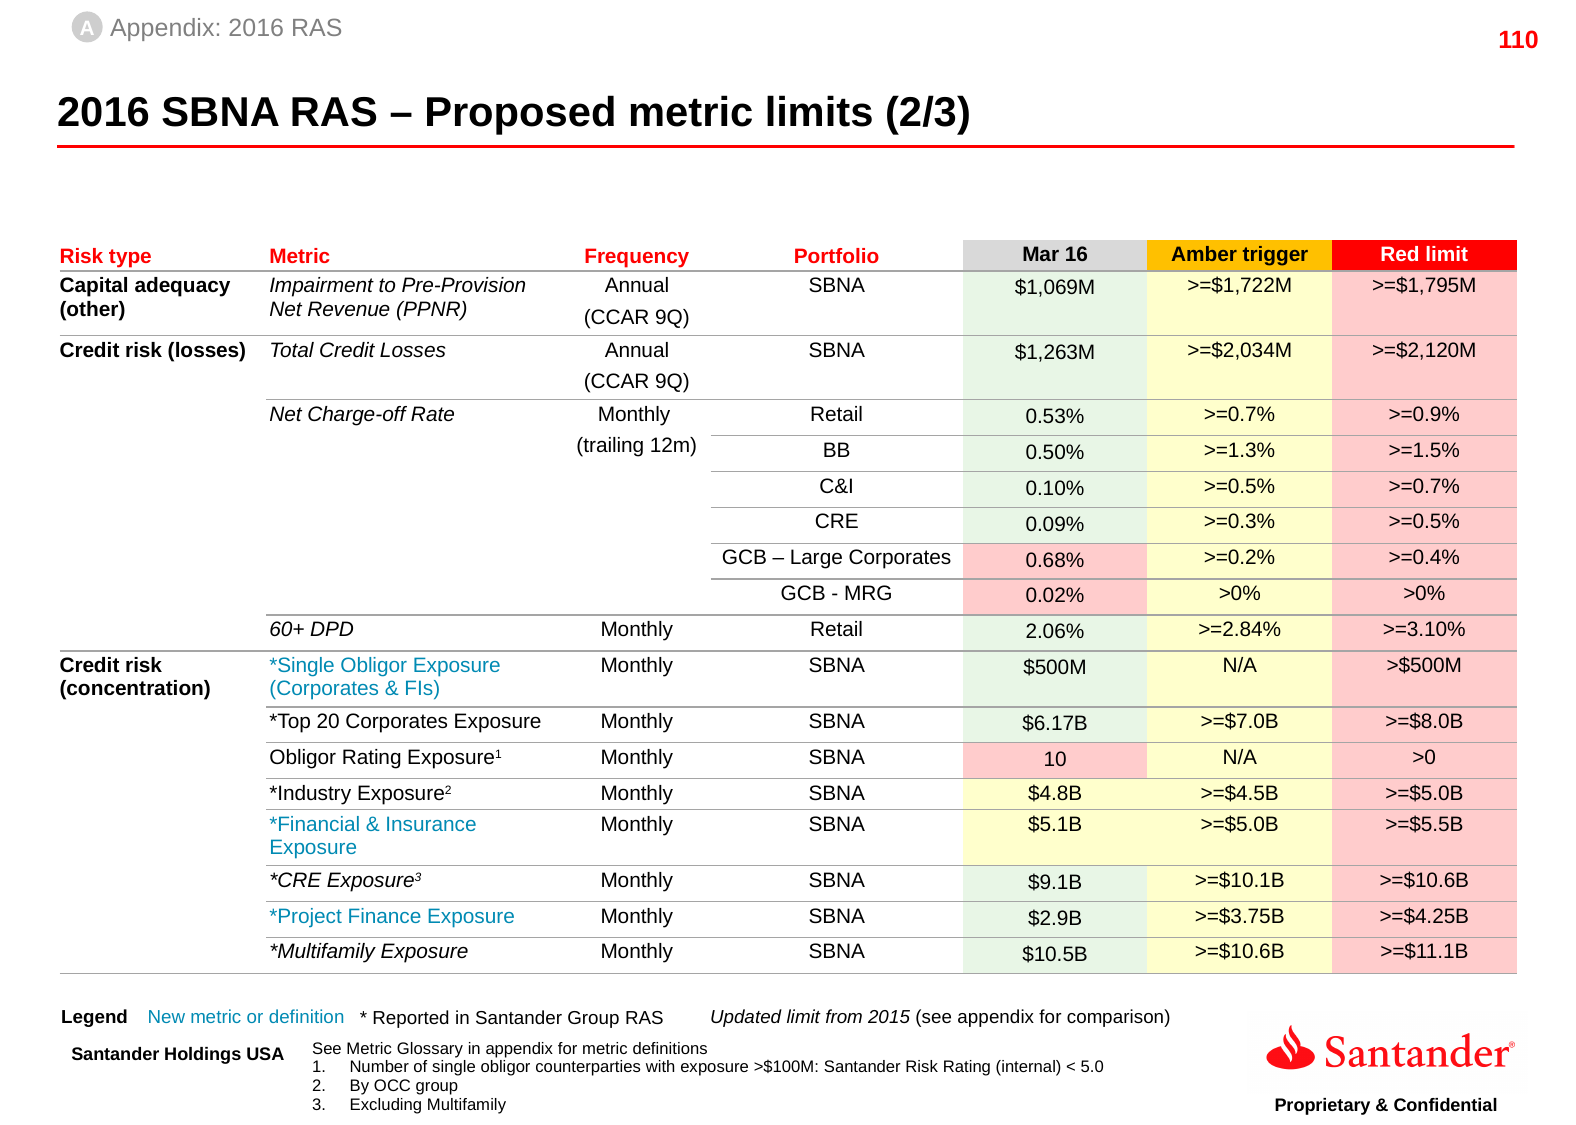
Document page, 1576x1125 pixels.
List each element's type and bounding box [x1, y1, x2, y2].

picture [1247, 1011, 1528, 1094]
table_cell [60, 272, 1517, 335]
text_box [676, 1007, 1204, 1028]
table_cell [60, 336, 1517, 650]
text_box [60, 1007, 665, 1029]
list [57, 74, 1479, 146]
text_box [71, 11, 344, 43]
table_header [60, 240, 1517, 270]
text_box [312, 1038, 1234, 1114]
table_cell [60, 652, 1517, 973]
